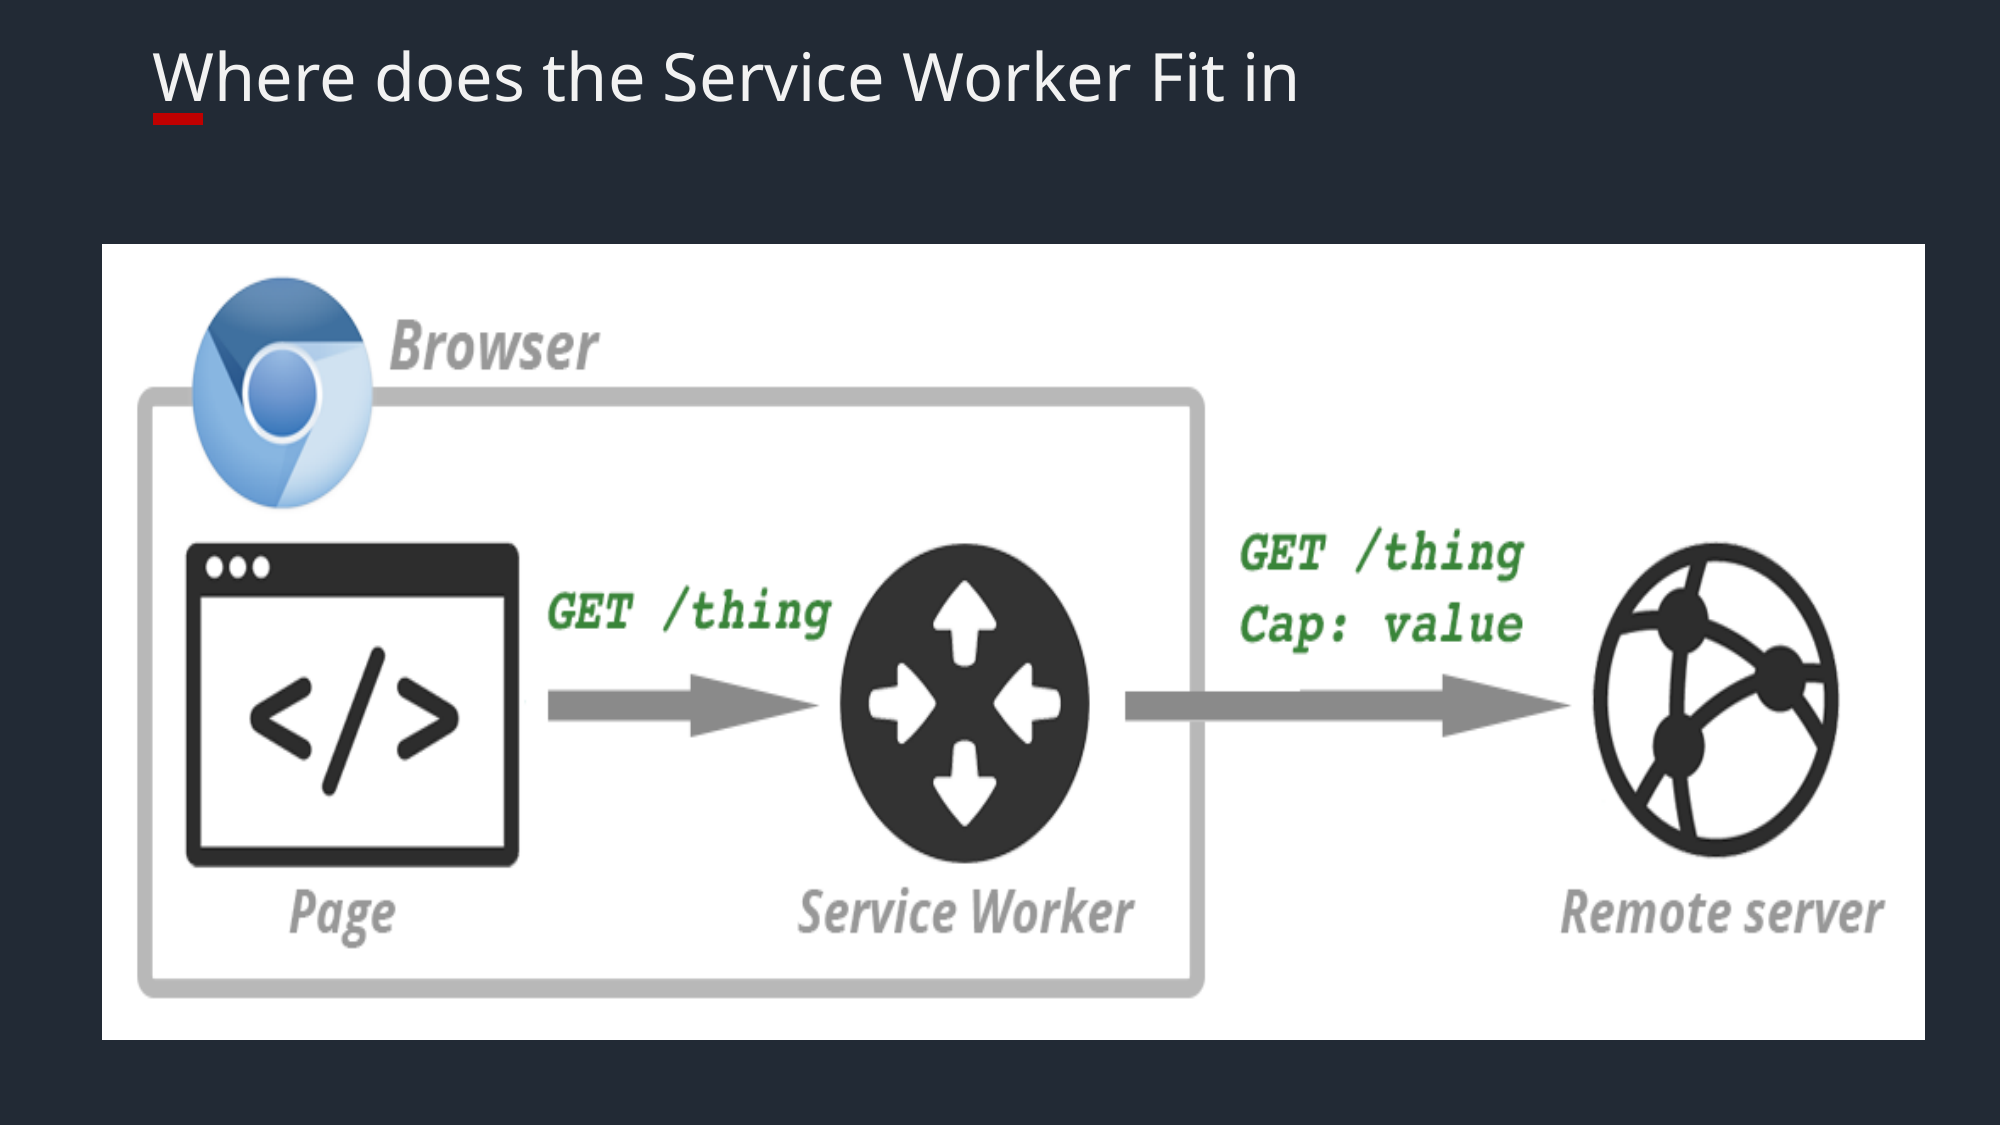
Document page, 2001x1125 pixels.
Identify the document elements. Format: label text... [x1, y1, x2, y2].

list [102, 244, 1925, 1040]
title Where does the Service Worker Fit in [137, 18, 1863, 143]
